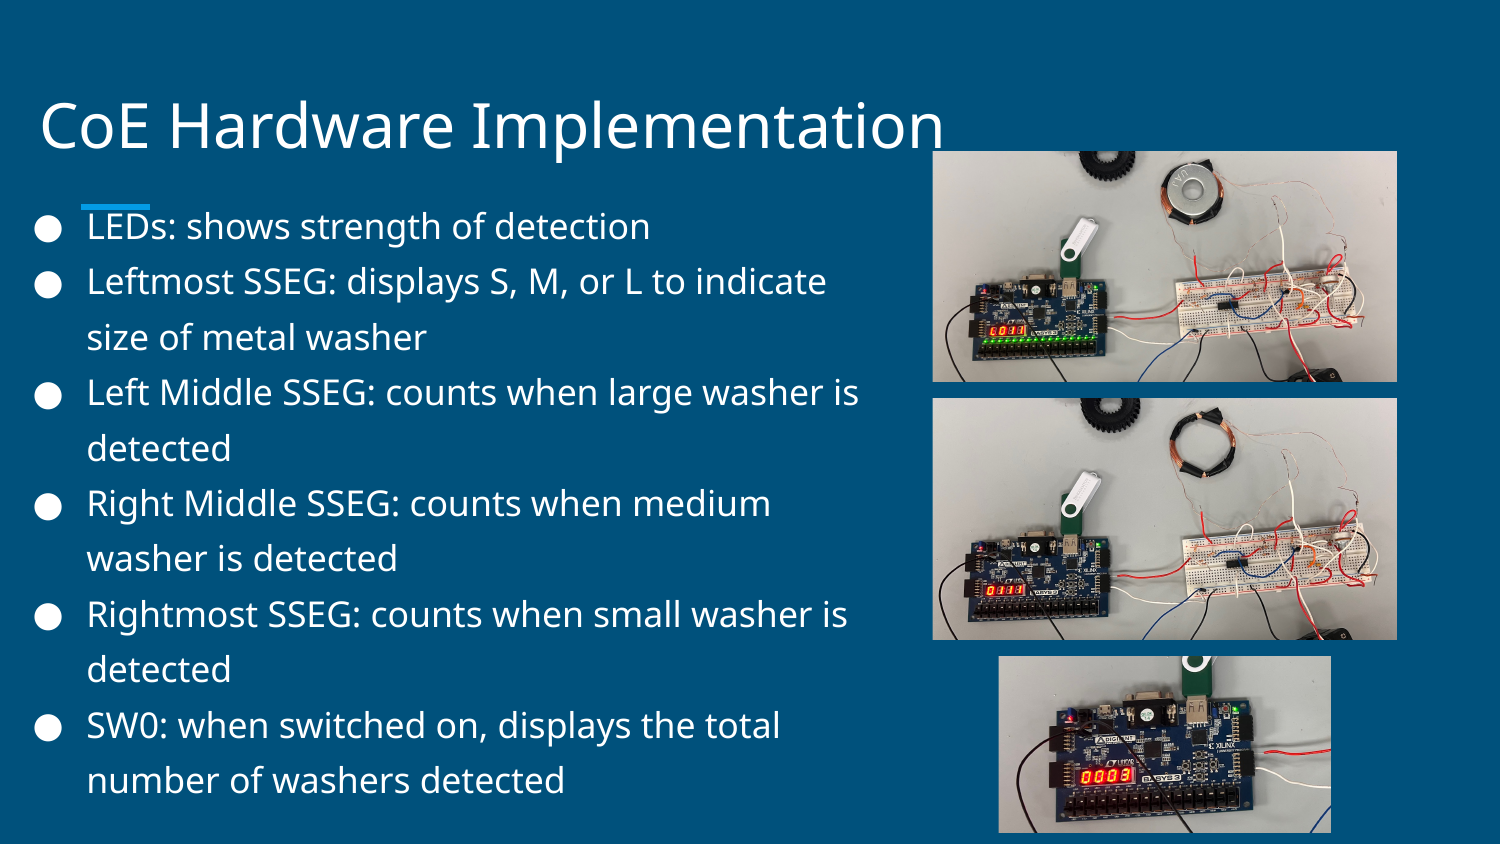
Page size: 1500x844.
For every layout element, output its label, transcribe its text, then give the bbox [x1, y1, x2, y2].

list LEDs: shows strength of detection Leftmost SSEG: displays S, M, or L to indicate size of metal washer Left Middle SSEG: counts when large washer is detected Right Middle SSEG: counts when medium washer is detected Rightmost SSEG: counts when small washer is detected SW0: when switched on, displays the total number of washers detected [0, 175, 885, 819]
picture [933, 152, 1396, 381]
picture [999, 657, 1330, 832]
picture [933, 399, 1396, 639]
title CoE Hardware Implementation [24, 63, 1397, 176]
